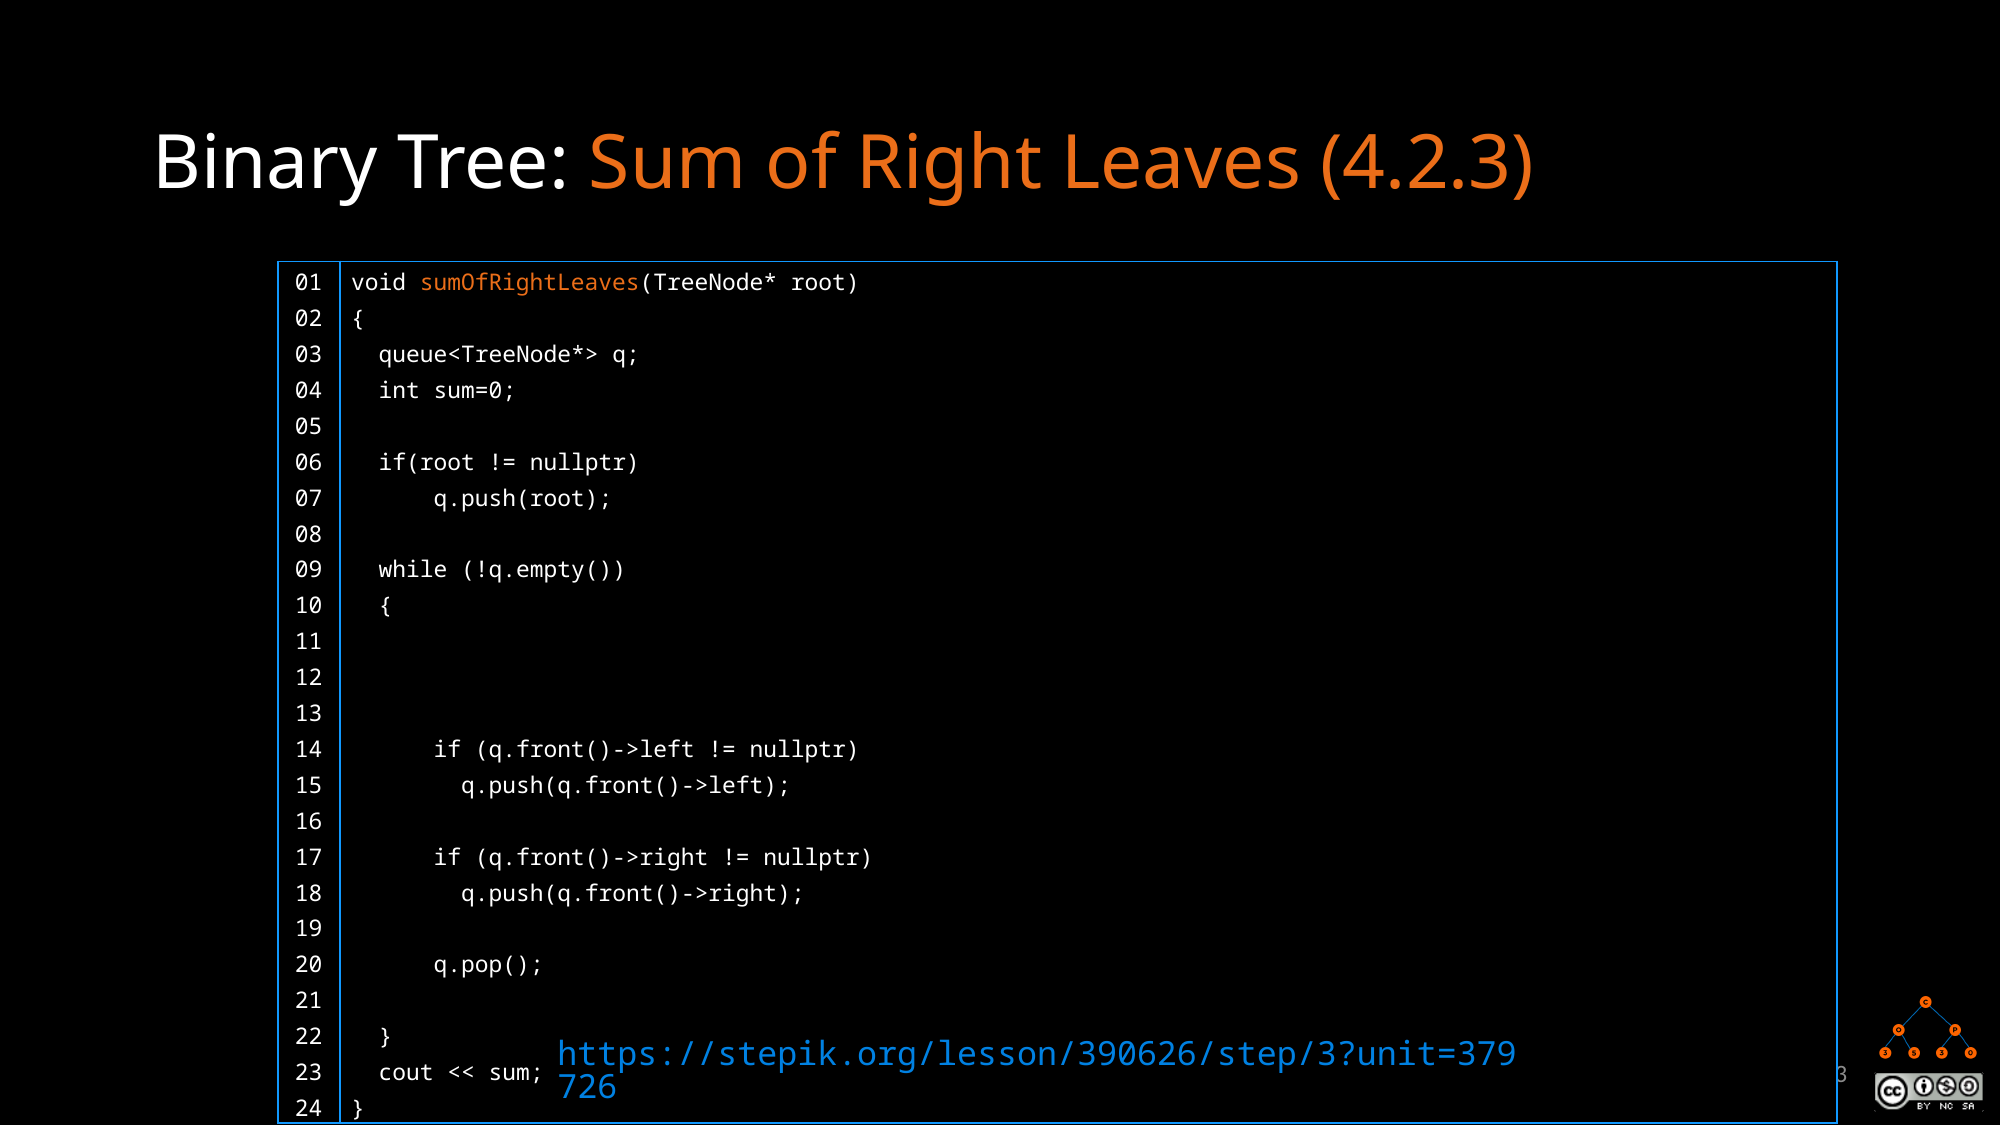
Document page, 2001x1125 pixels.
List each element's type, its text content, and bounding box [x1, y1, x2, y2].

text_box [1859, 988, 1998, 1112]
title Binary Tree: Sum of Right Leaves (4.2.3) [137, 59, 1975, 278]
table_header 01 02 03 04 05 06 07 08 09 10 11 12 13 14 15 16 17 18 19 20 21 22 23 24 [279, 262, 339, 1122]
text_box https://stepik.org/lesson/390626/step/3?unit=379726 [542, 1024, 1543, 1125]
table_header void sumOfRightLeaves(TreeNode* root) { queue<TreeNode*> q; int sum=0; if(root != nullptr) q.push(root); while (!q.empty()) { if (q.front()->left != nullptr) q.push(q.front()->left); if (q.front()->right != nullptr) q.push(q.front()->right); q.pop(); } cout << sum; } [341, 262, 1836, 1122]
slide_number 63 [1412, 1042, 1859, 1103]
